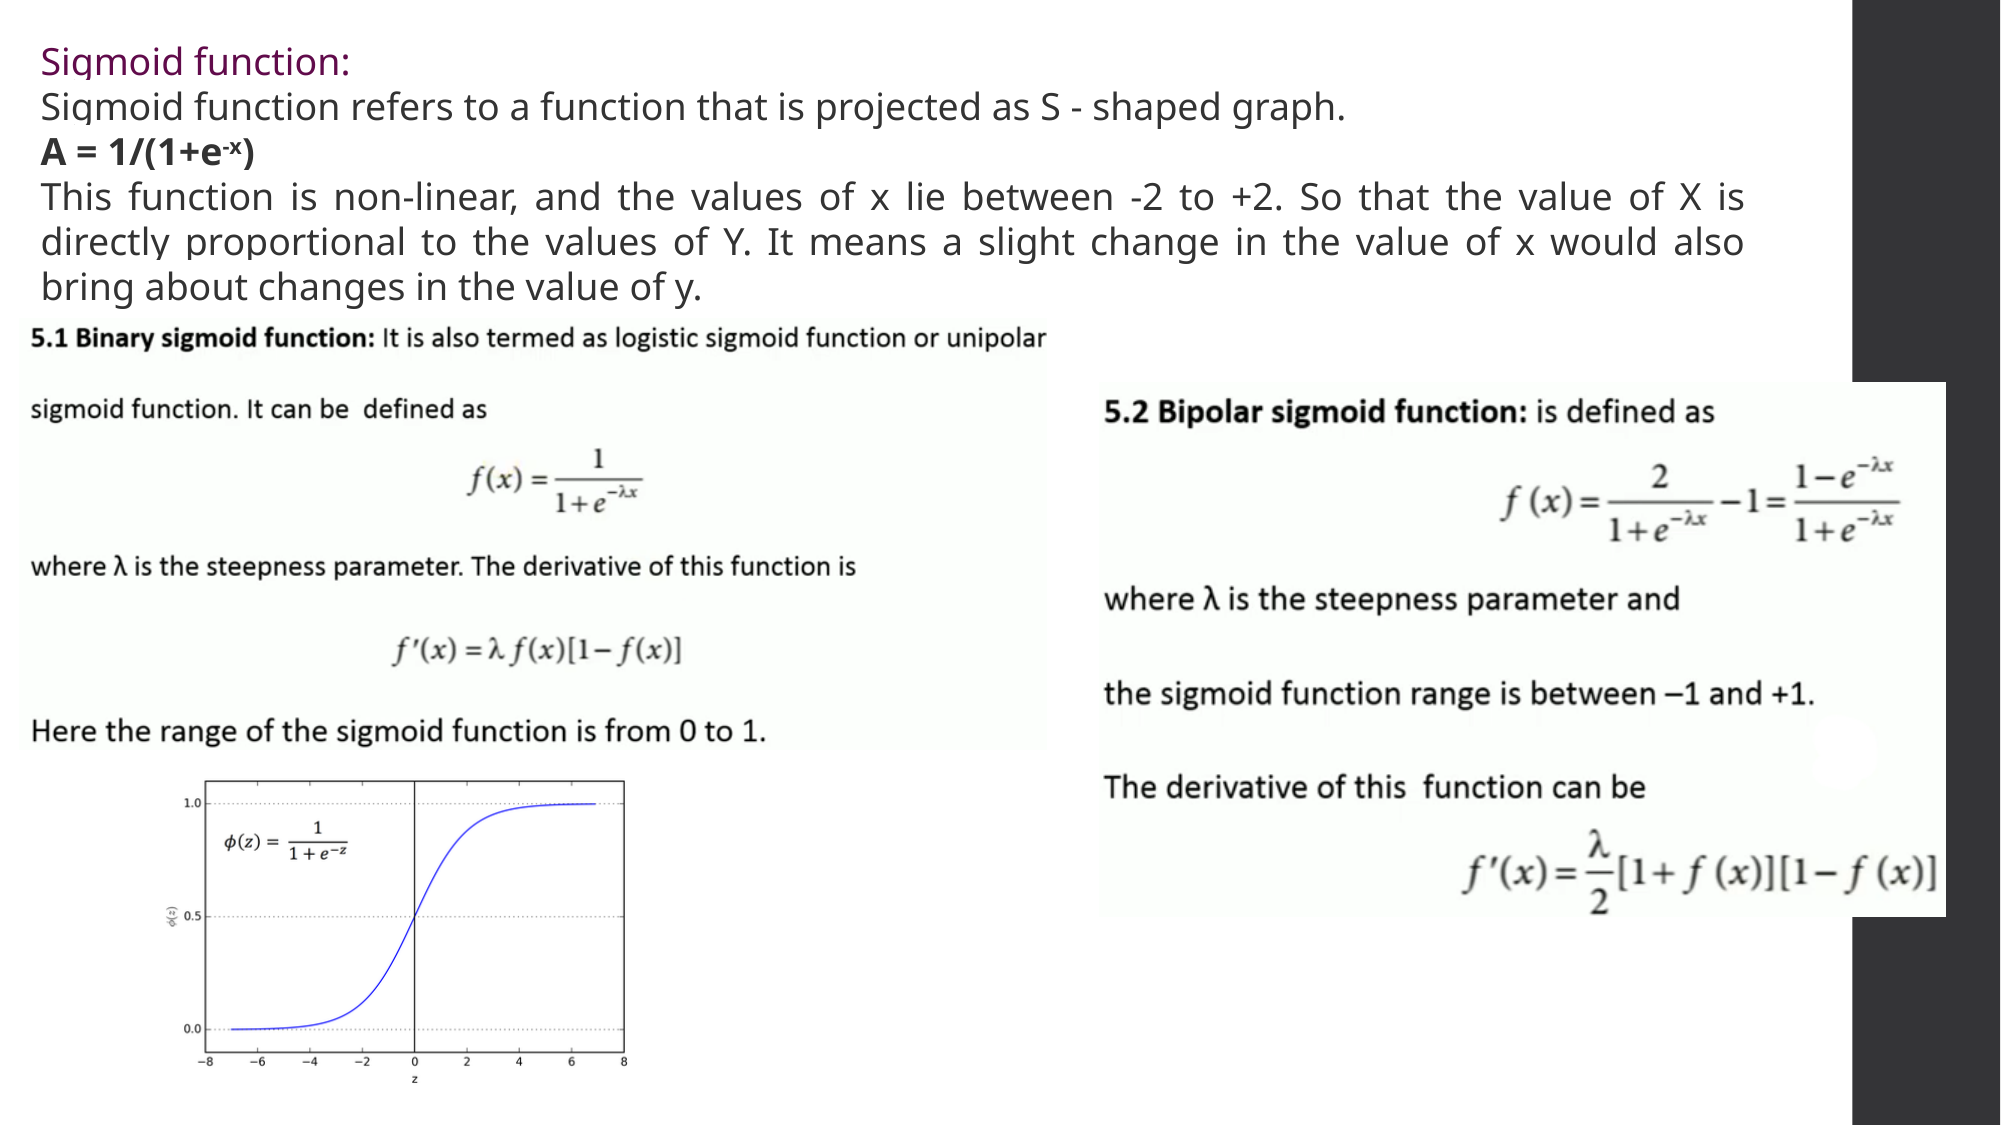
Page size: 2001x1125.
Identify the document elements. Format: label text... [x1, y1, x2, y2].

picture [150, 769, 639, 1095]
picture [1099, 382, 1947, 918]
text_box Sigmoid function: Sigmoid function refers to a function that is projected as S - shaped graph. A = 1/(1+e-x) This function is non-linear, and the values of x lie between -2 to +2. So that the value of X is directly proportional to the values of Y. It means a slight change in the value of x would also bring about changes in the value of y. [25, 30, 1762, 316]
picture [18, 318, 1047, 750]
